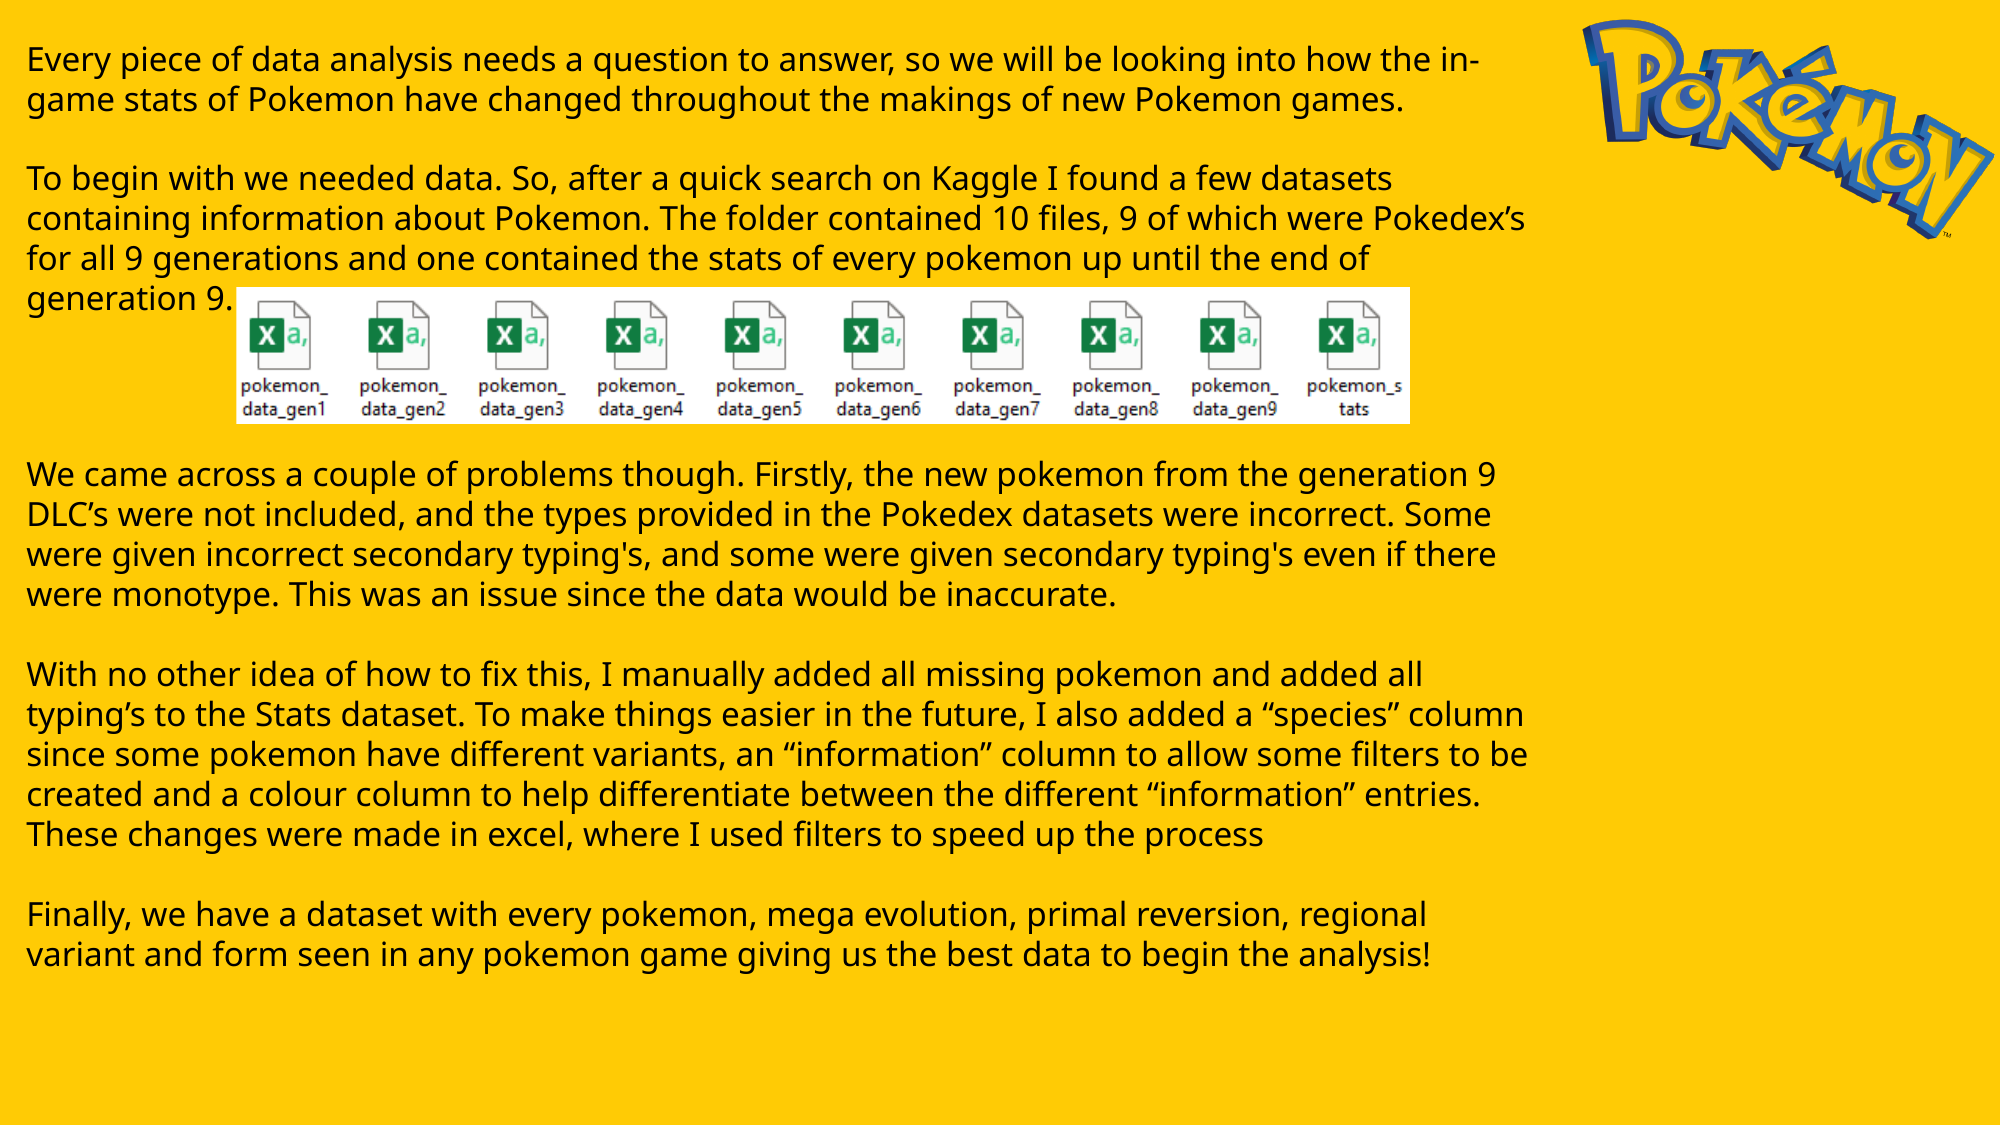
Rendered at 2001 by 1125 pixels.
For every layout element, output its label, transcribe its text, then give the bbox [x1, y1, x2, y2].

picture [235, 286, 1411, 425]
text_box Finally, we have a dataset with every pokemon, mega evolution, primal reversion, regional variant and form seen in any pokemon game giving us the best data to begin the analysis! [11, 885, 1553, 980]
text_box Every piece of data analysis needs a question to answer, so we will be looking into how the in-game stats of Pokemon have changed throughout the makings of new Pokemon games. [11, 31, 1553, 126]
picture [1553, 0, 2000, 253]
text_box To begin with we needed data. So, after a quick search on Kaggle I found a few datasets containing information about Pokemon. The folder contained 10 files, 9 of which were Pokedex’s for all 9 generations and one contained the stats of every pokemon up until the end of generation 9. [11, 149, 1553, 325]
text_box We came across a couple of problems though. Firstly, the new pokemon from the generation 9 DLC’s were not included, and the types provided in the Pokedex datasets were incorrect. Some were given incorrect secondary typing's, and some were given secondary typing's even if there were monotype. This was an issue since the data would be inaccurate. [11, 446, 1553, 621]
text_box With no other idea of how to fix this, I manually added all missing pokemon and added all typing’s to the Stats dataset. To make things easier in the future, I also added a “species” column since some pokemon have different variants, an “information” column to allow some filters to be created and a colour column to help differentiate between the different “information” entries. These changes were made in excel, where I used filters to speed up the process [11, 645, 1553, 860]
